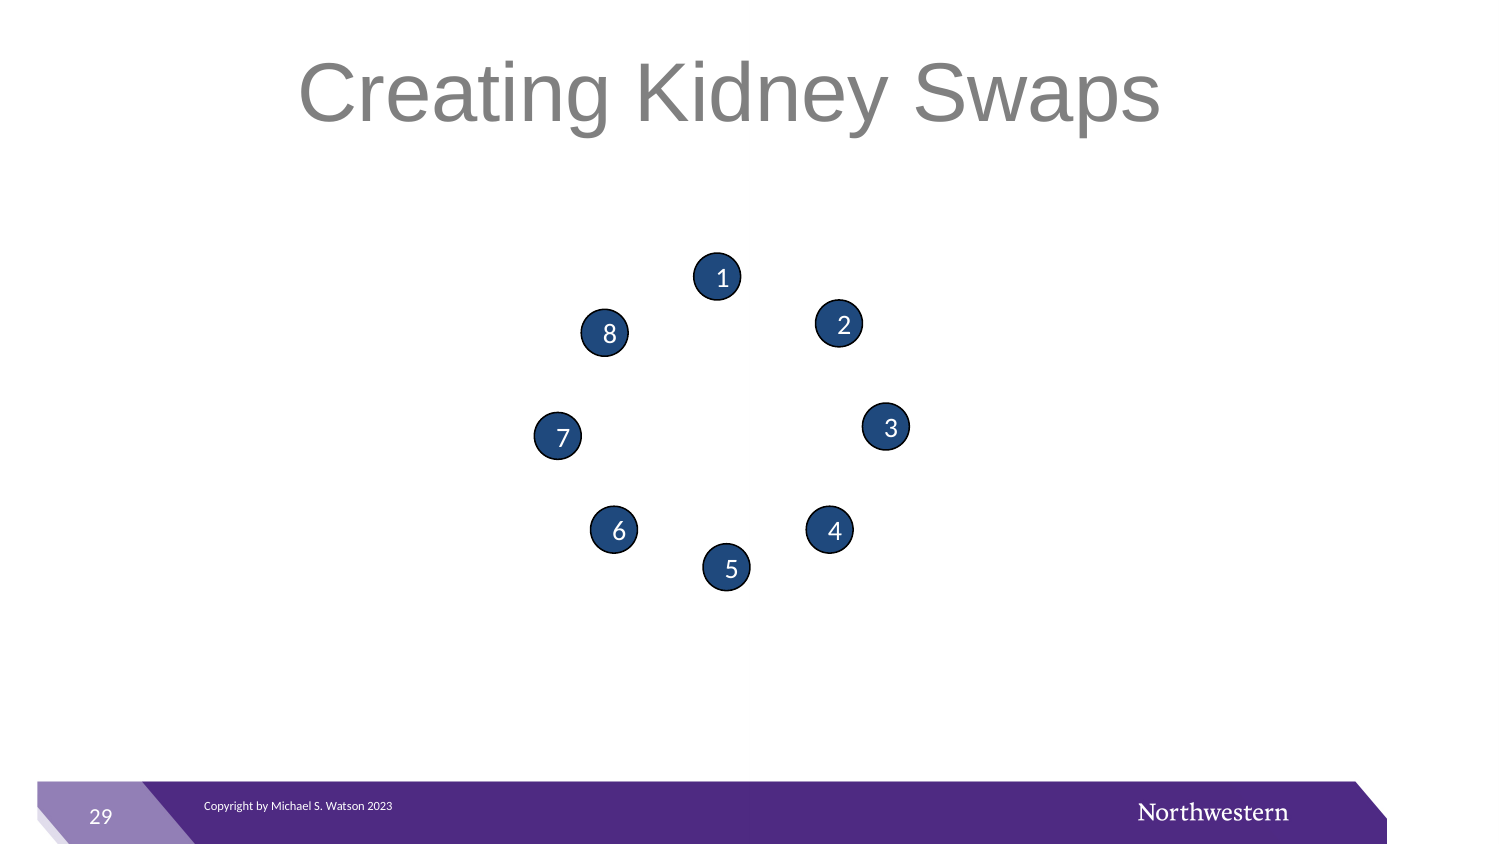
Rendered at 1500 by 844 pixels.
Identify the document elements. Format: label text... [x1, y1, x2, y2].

picture [0, 0, 1499, 844]
text_box 2 [815, 299, 863, 347]
text_box 8 [581, 309, 629, 357]
text_box 6 [590, 506, 638, 554]
title Creating Kidney Swaps [55, 17, 1406, 158]
text_box 1 [693, 253, 741, 300]
text_box 7 [534, 412, 582, 460]
text_box 5 [703, 543, 750, 591]
text_box 3 [862, 403, 910, 450]
text_box 4 [806, 506, 854, 554]
